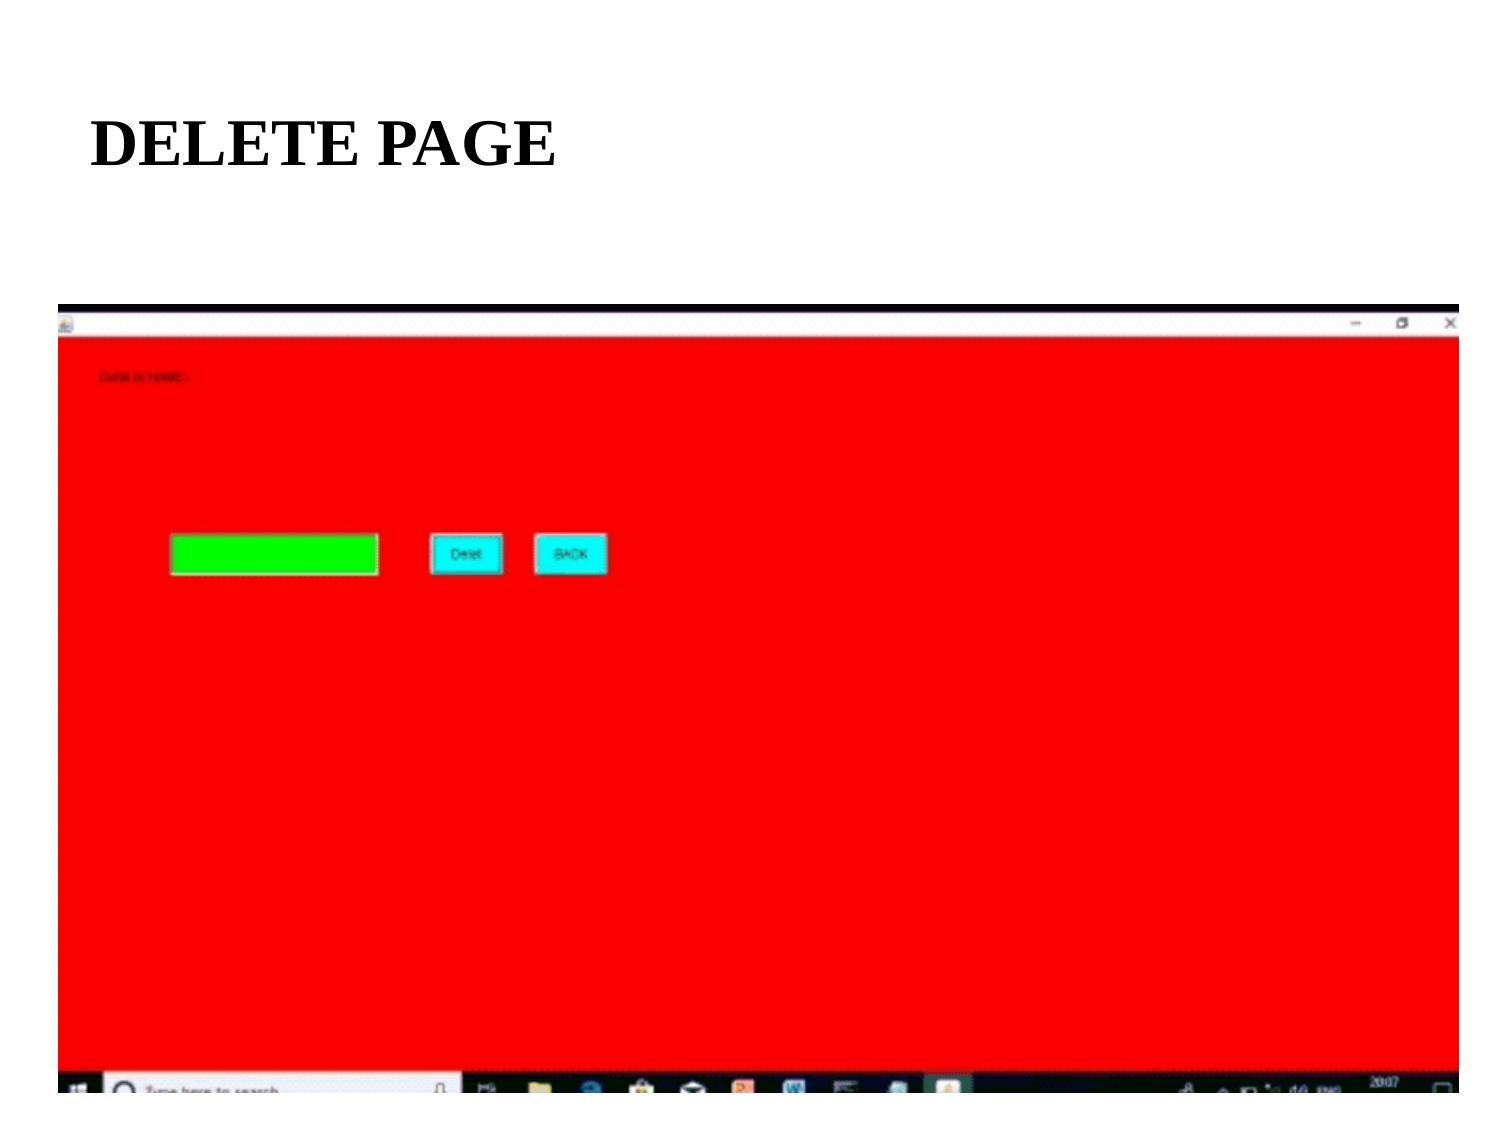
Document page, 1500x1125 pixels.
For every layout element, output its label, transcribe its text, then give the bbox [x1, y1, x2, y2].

title DELETE PAGE [75, 45, 1425, 233]
picture [58, 304, 1459, 1093]
